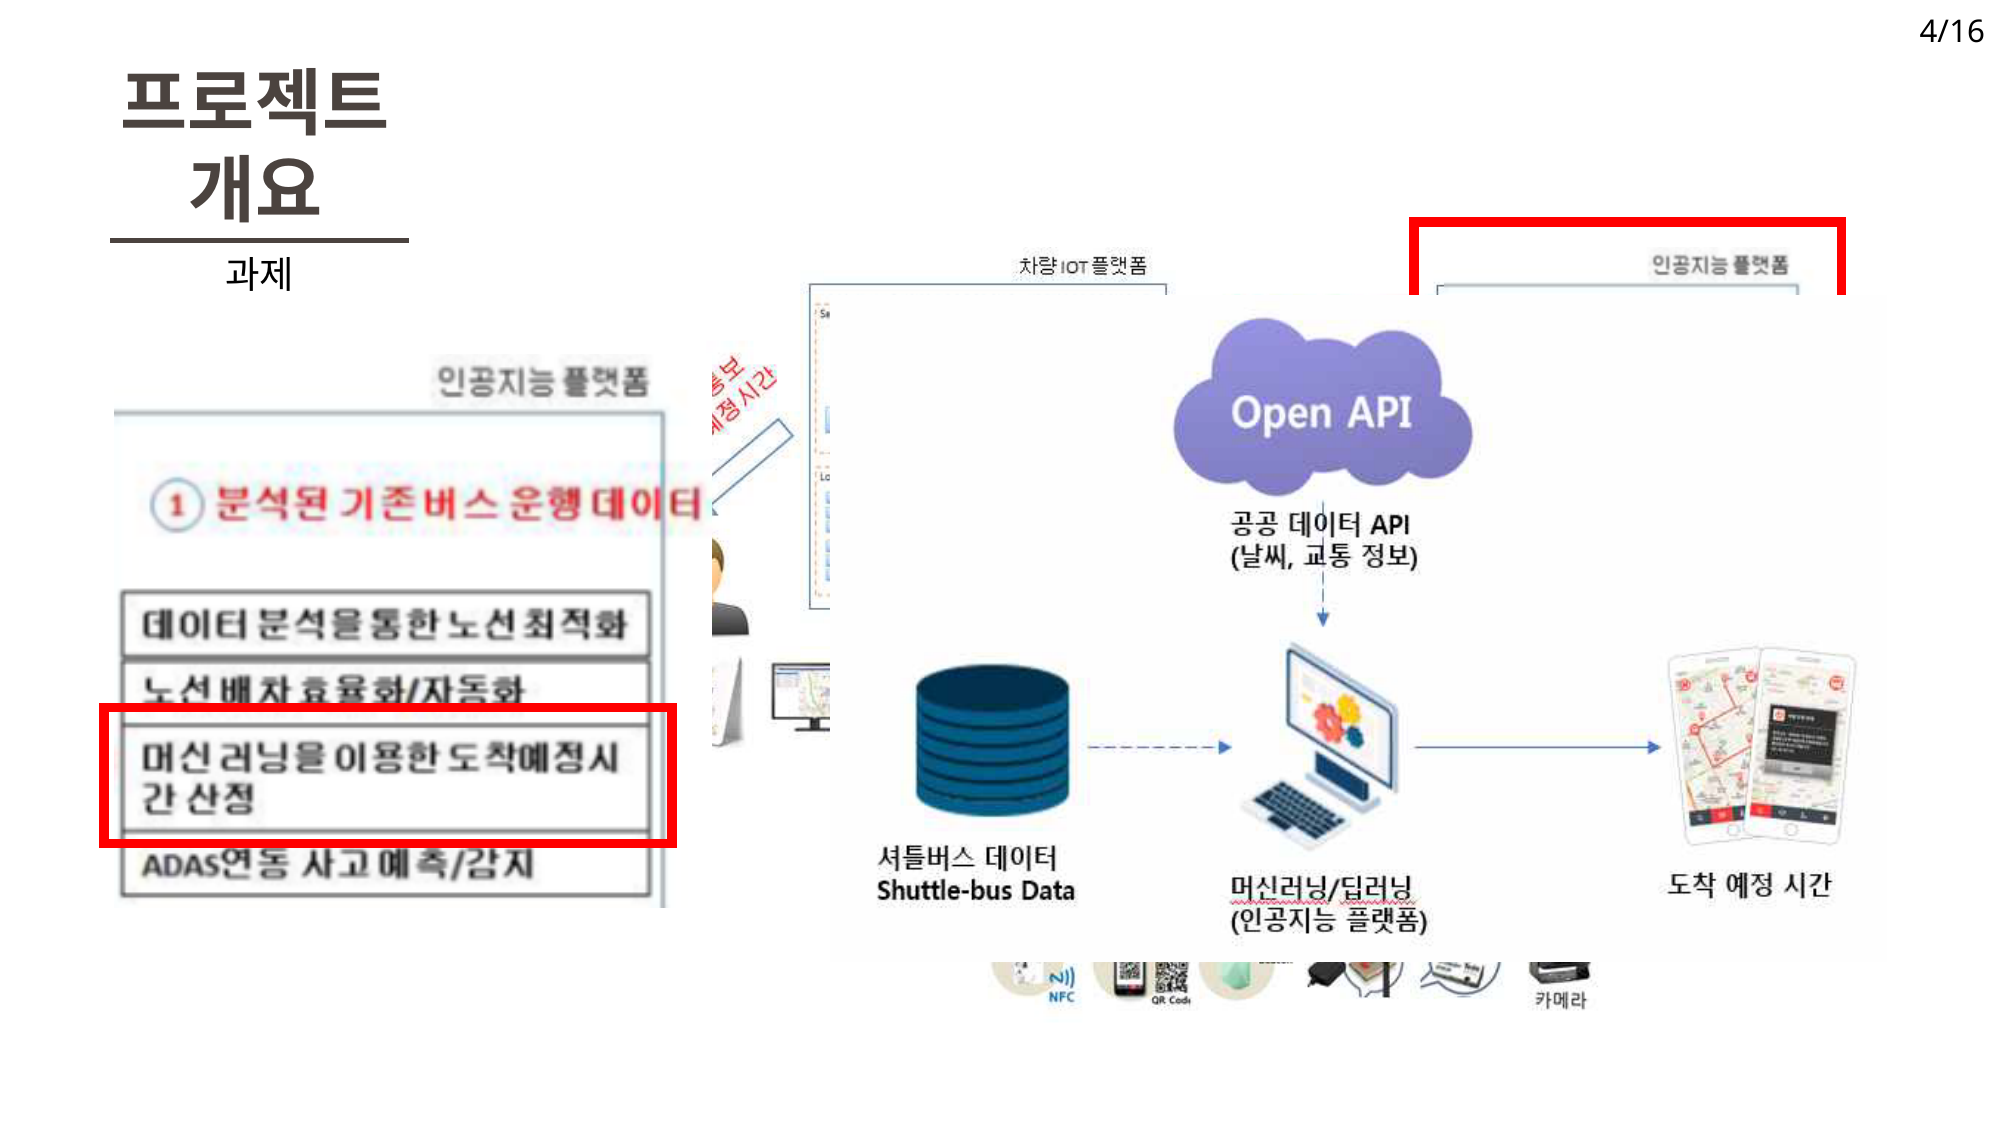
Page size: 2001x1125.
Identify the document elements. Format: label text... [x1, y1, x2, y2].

text_box [1413, 221, 1842, 295]
text_box 과제 [87, 243, 433, 304]
picture [114, 247, 1887, 1025]
text_box [103, 706, 114, 844]
text_box 프로젝트 개요 [74, 48, 437, 239]
text_box 4/16 [1881, 4, 2000, 57]
